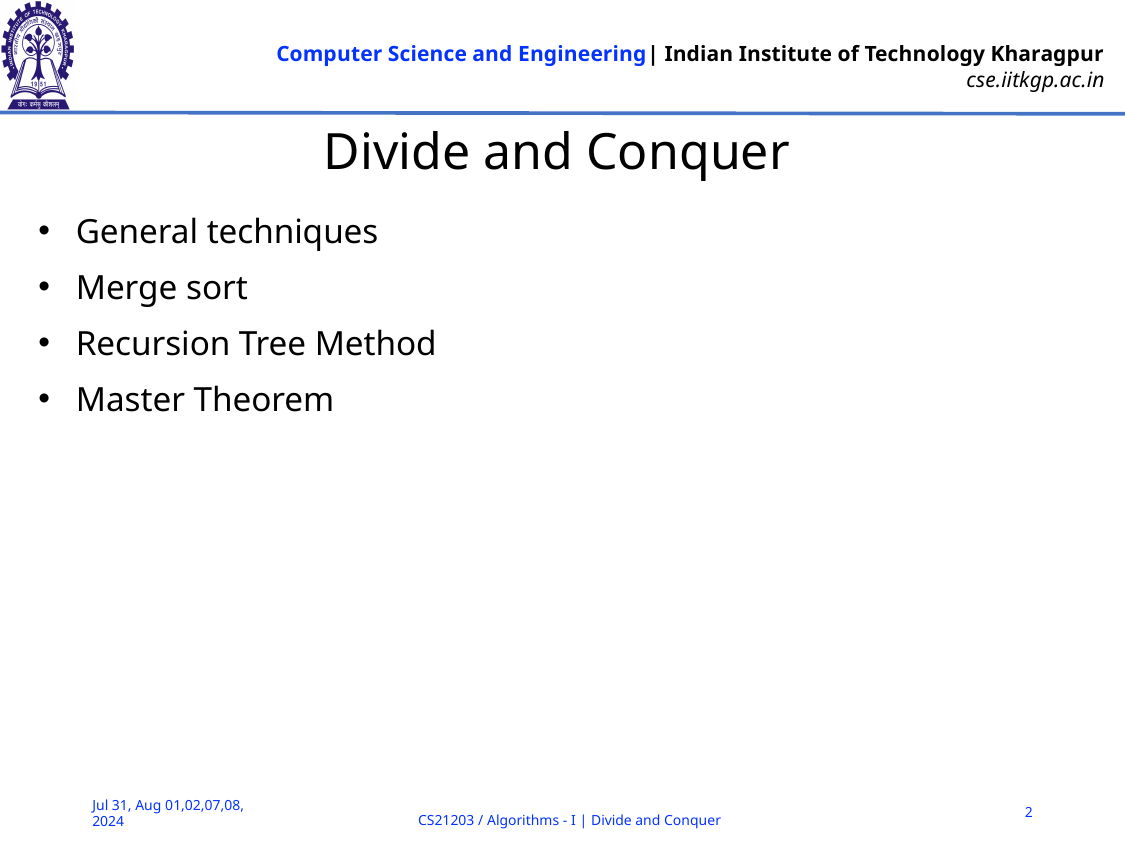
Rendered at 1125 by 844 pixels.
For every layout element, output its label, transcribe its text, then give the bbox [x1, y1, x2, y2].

footer CS21203 / Algorithms - I | Divide and Conquer [236, 798, 904, 844]
slide_number 2 [992, 790, 1048, 836]
title Divide and Conquer [35, 78, 1078, 207]
text_box General techniques Merge sort Recursion Tree Method Master Theorem [23, 207, 1078, 761]
picture [1, 1, 74, 110]
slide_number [77, 798, 236, 844]
